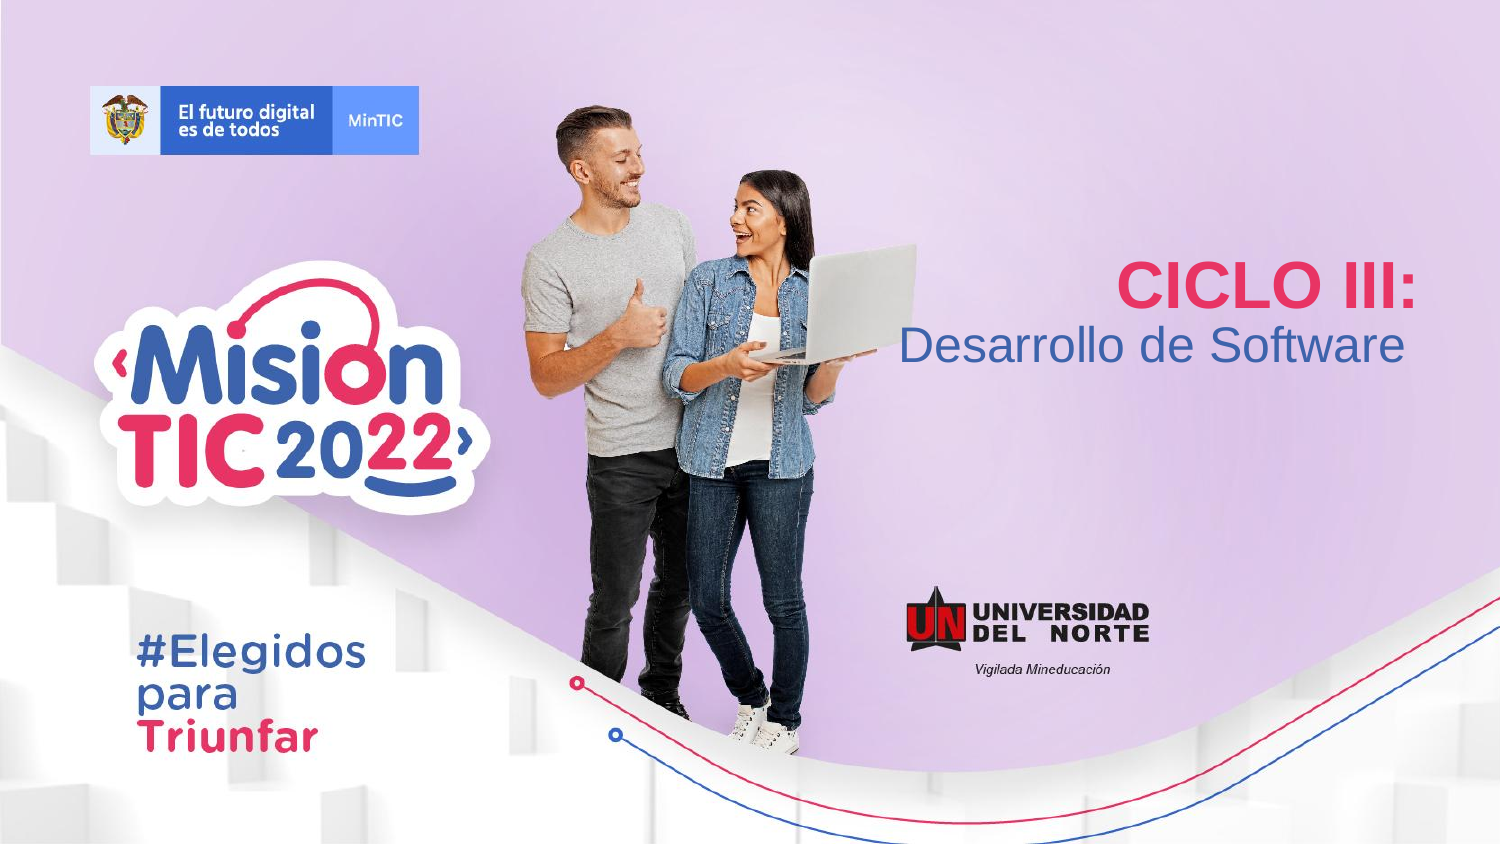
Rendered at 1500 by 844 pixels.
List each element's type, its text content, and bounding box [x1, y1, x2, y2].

title CICLO III: Desarrollo de Software [809, 0, 1432, 379]
picture [0, 0, 1500, 844]
